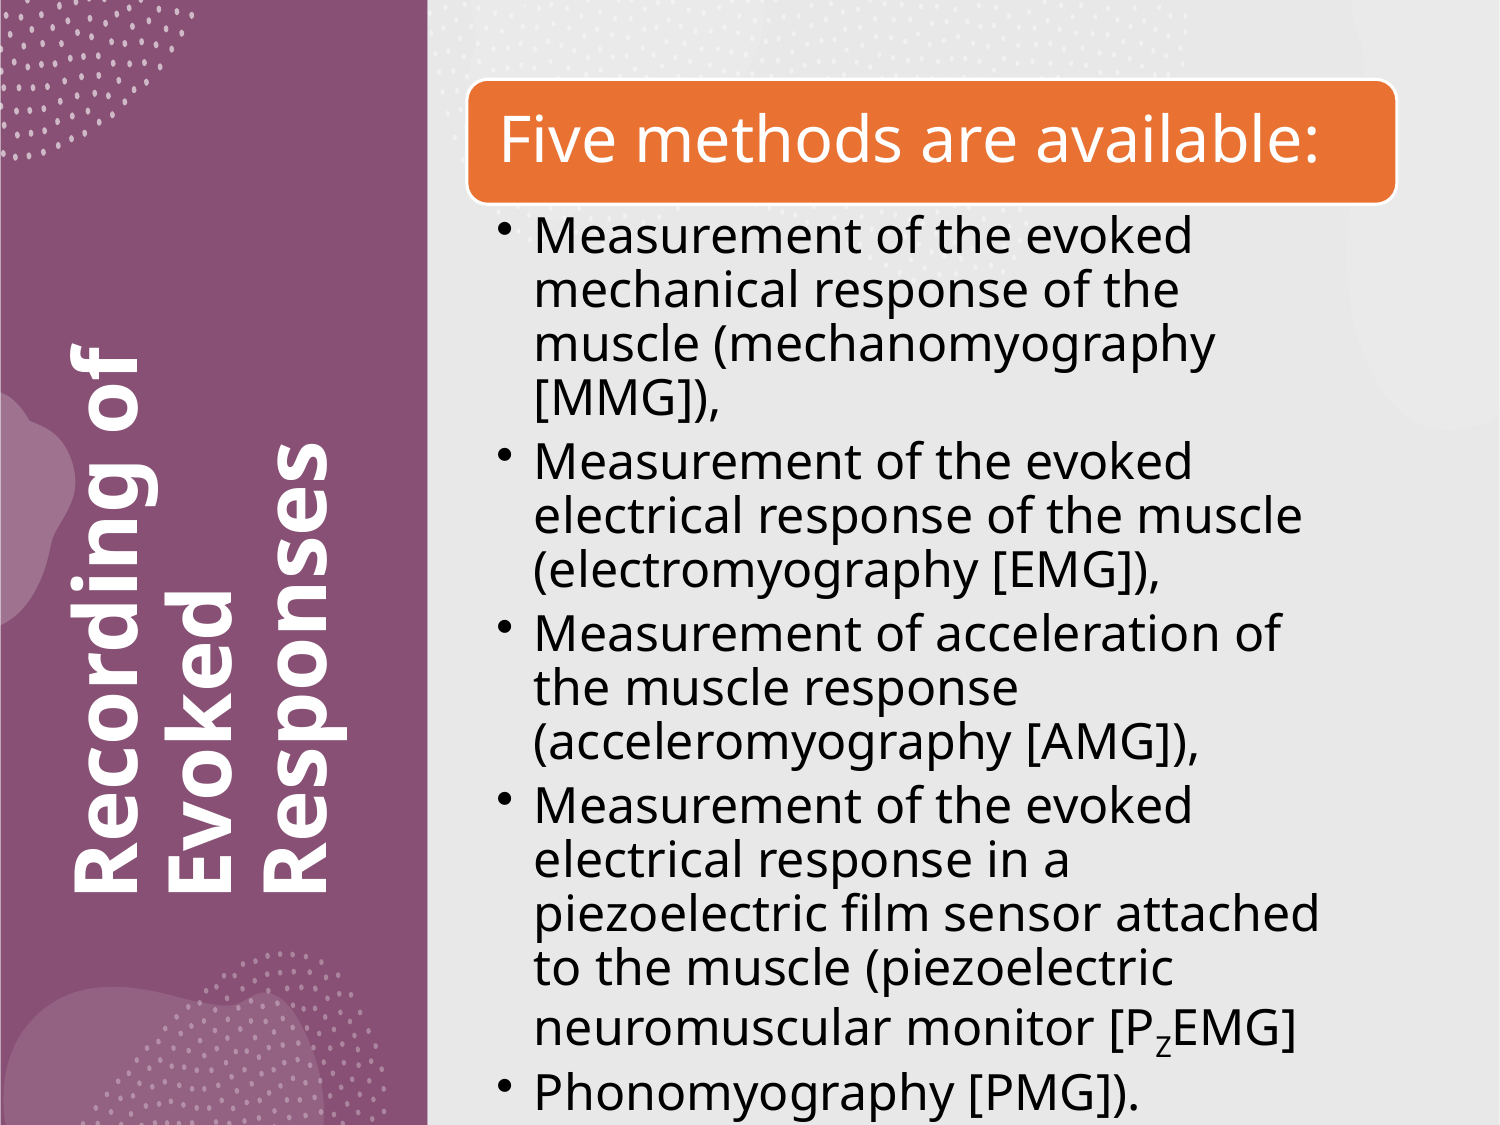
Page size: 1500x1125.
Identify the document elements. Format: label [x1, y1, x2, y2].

text_box [0, 0, 1500, 1125]
list [466, 46, 1398, 1079]
